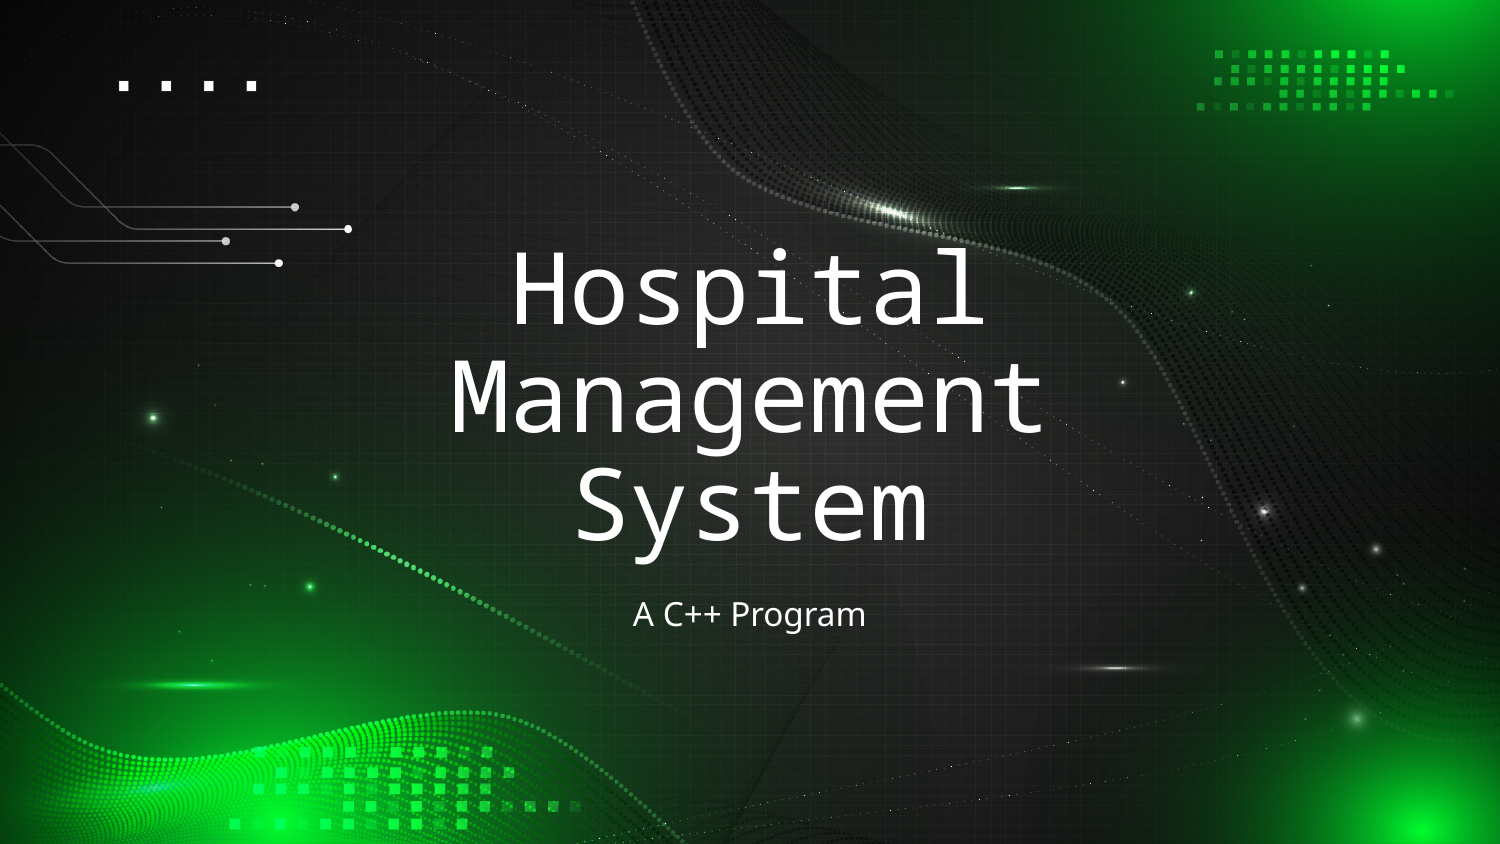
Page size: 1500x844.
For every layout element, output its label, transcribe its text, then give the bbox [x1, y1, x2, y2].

subtitle A C++ Program [347, 590, 1022, 649]
picture [0, 0, 1500, 844]
title Hospital Management System [347, 184, 1153, 570]
